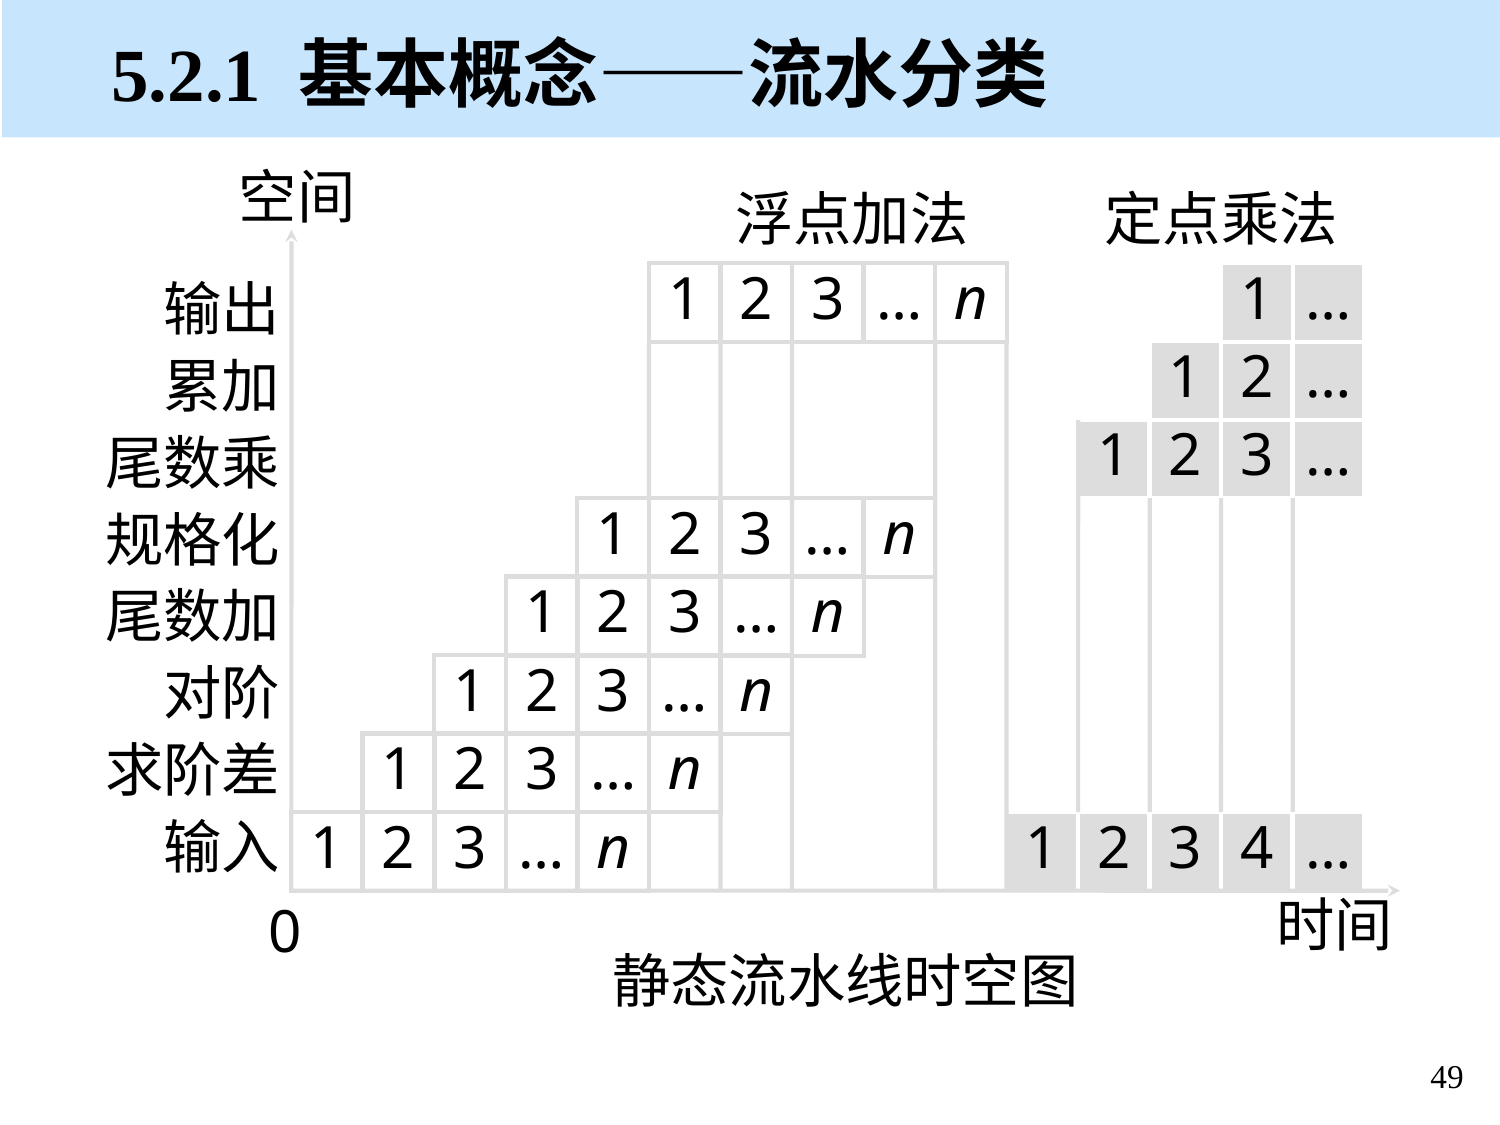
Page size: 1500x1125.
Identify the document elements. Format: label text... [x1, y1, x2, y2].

text_box 5.2.1 基本概念——流水分类 [96, 19, 1385, 120]
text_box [112, 162, 1400, 1025]
